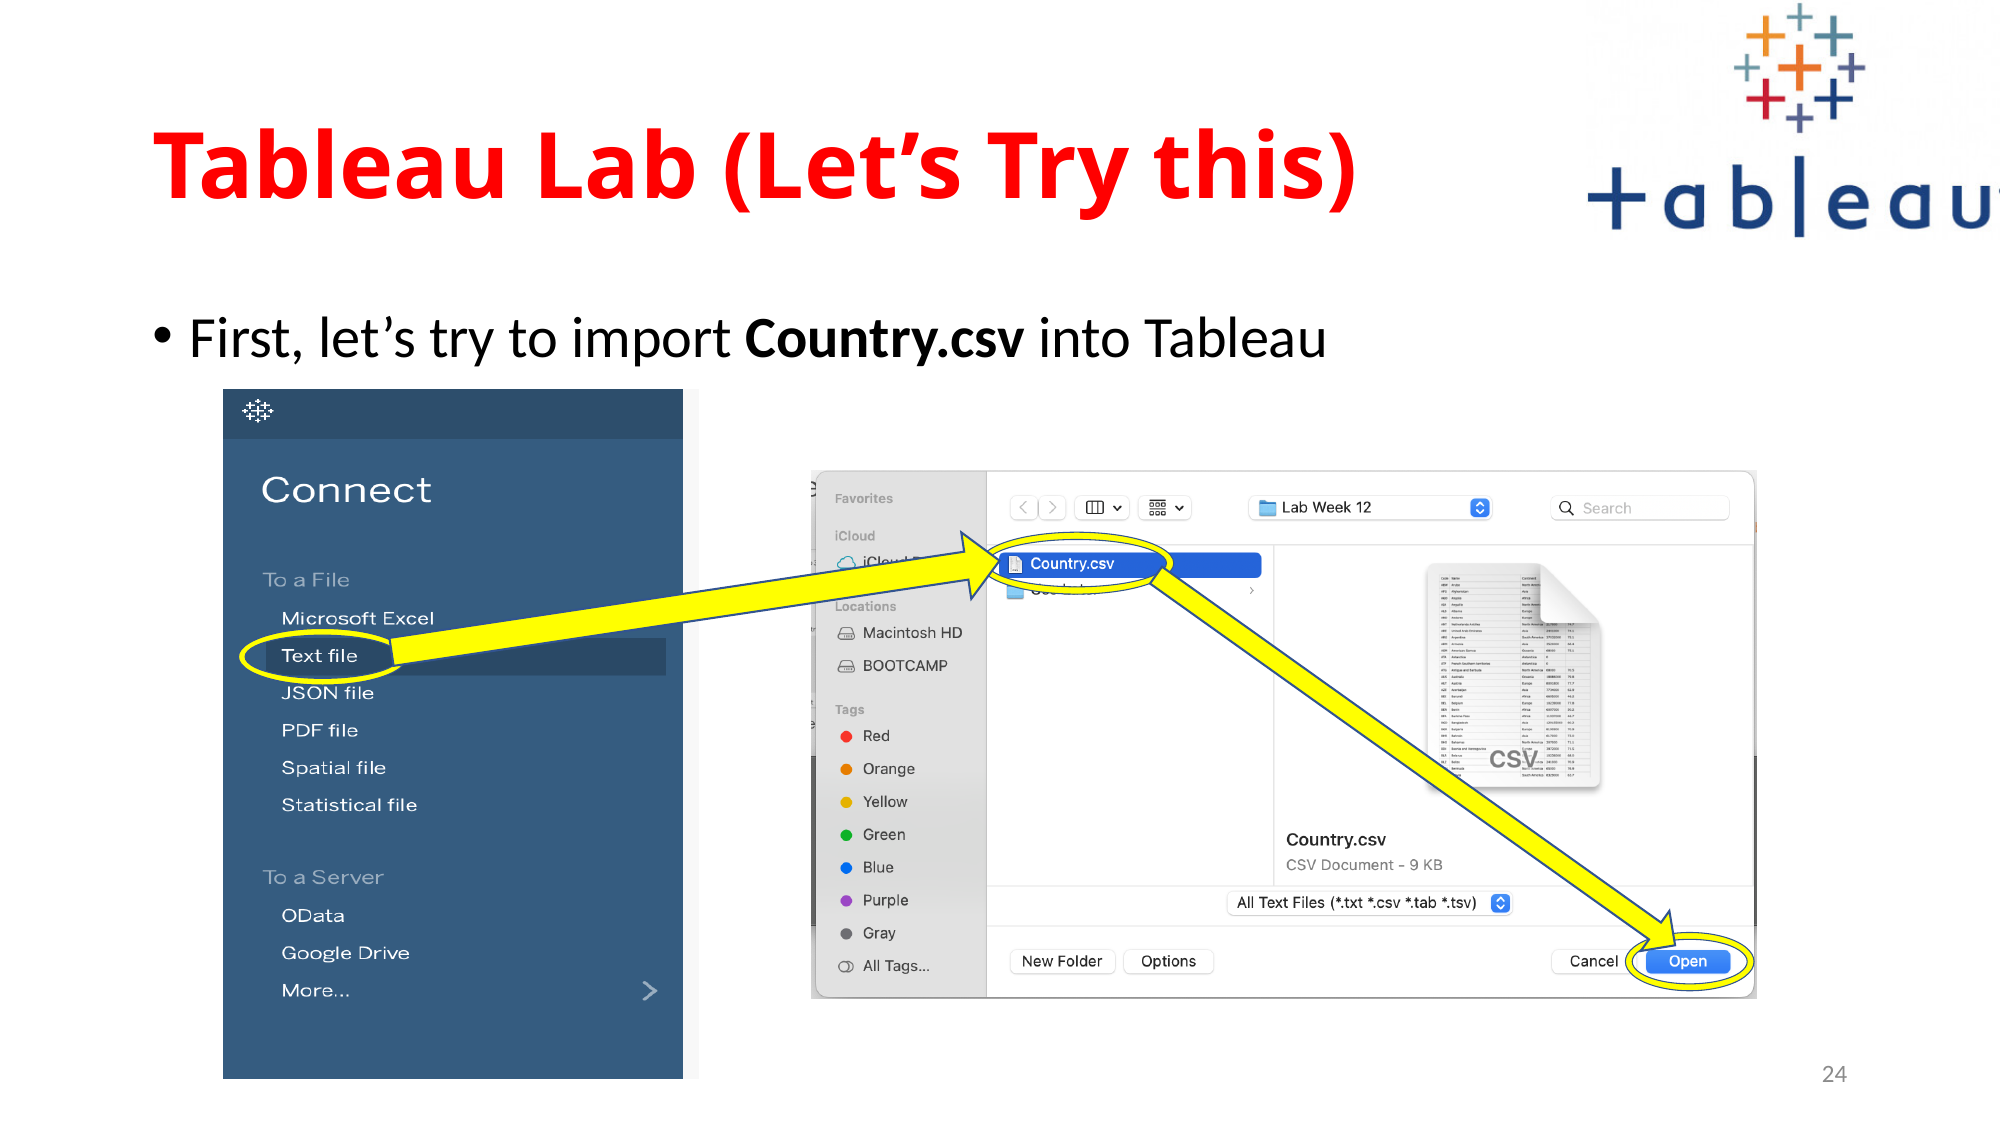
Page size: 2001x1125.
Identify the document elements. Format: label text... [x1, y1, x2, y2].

picture [1586, 0, 2000, 240]
title Tableau Lab (Let’s Try this) [137, 59, 1863, 278]
text_box [699, 573, 811, 622]
list First, let’s try to import Country.csv into Tableau [137, 299, 1863, 1014]
slide_number 23 [1412, 1042, 1863, 1103]
picture [811, 470, 1757, 999]
picture [223, 389, 699, 1079]
